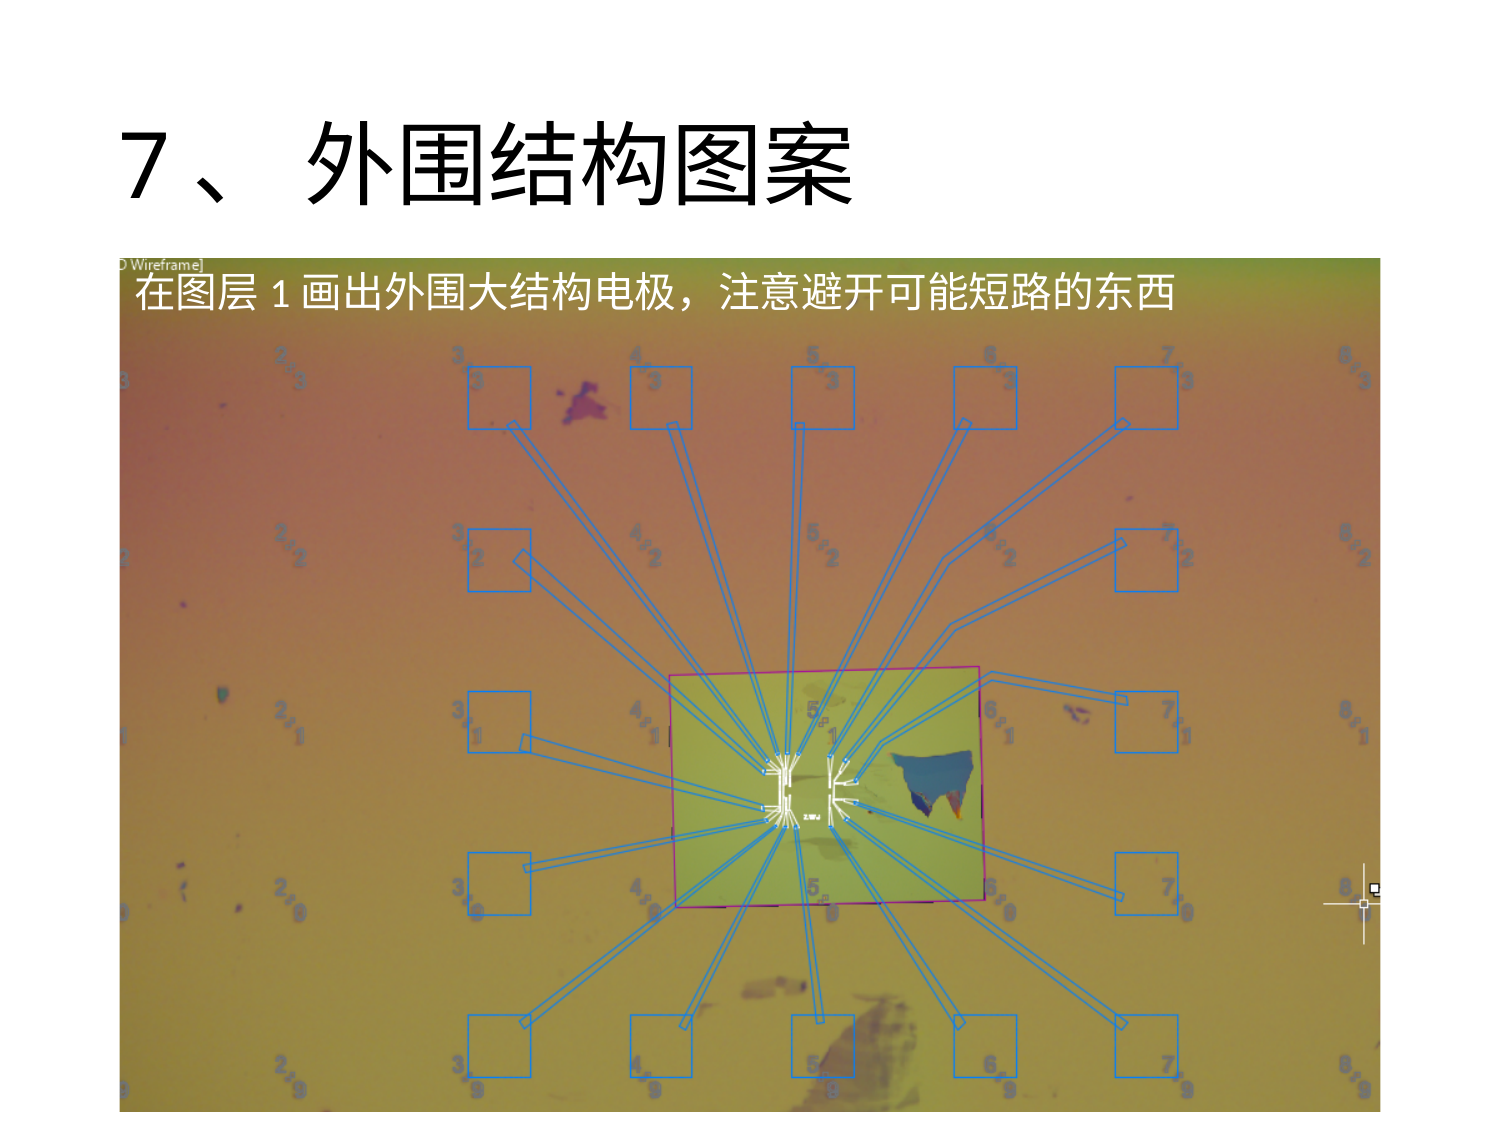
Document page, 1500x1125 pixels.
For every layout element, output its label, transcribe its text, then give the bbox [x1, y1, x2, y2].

title 7、 外围结构图案 [103, 59, 1397, 278]
picture [119, 258, 1381, 1112]
